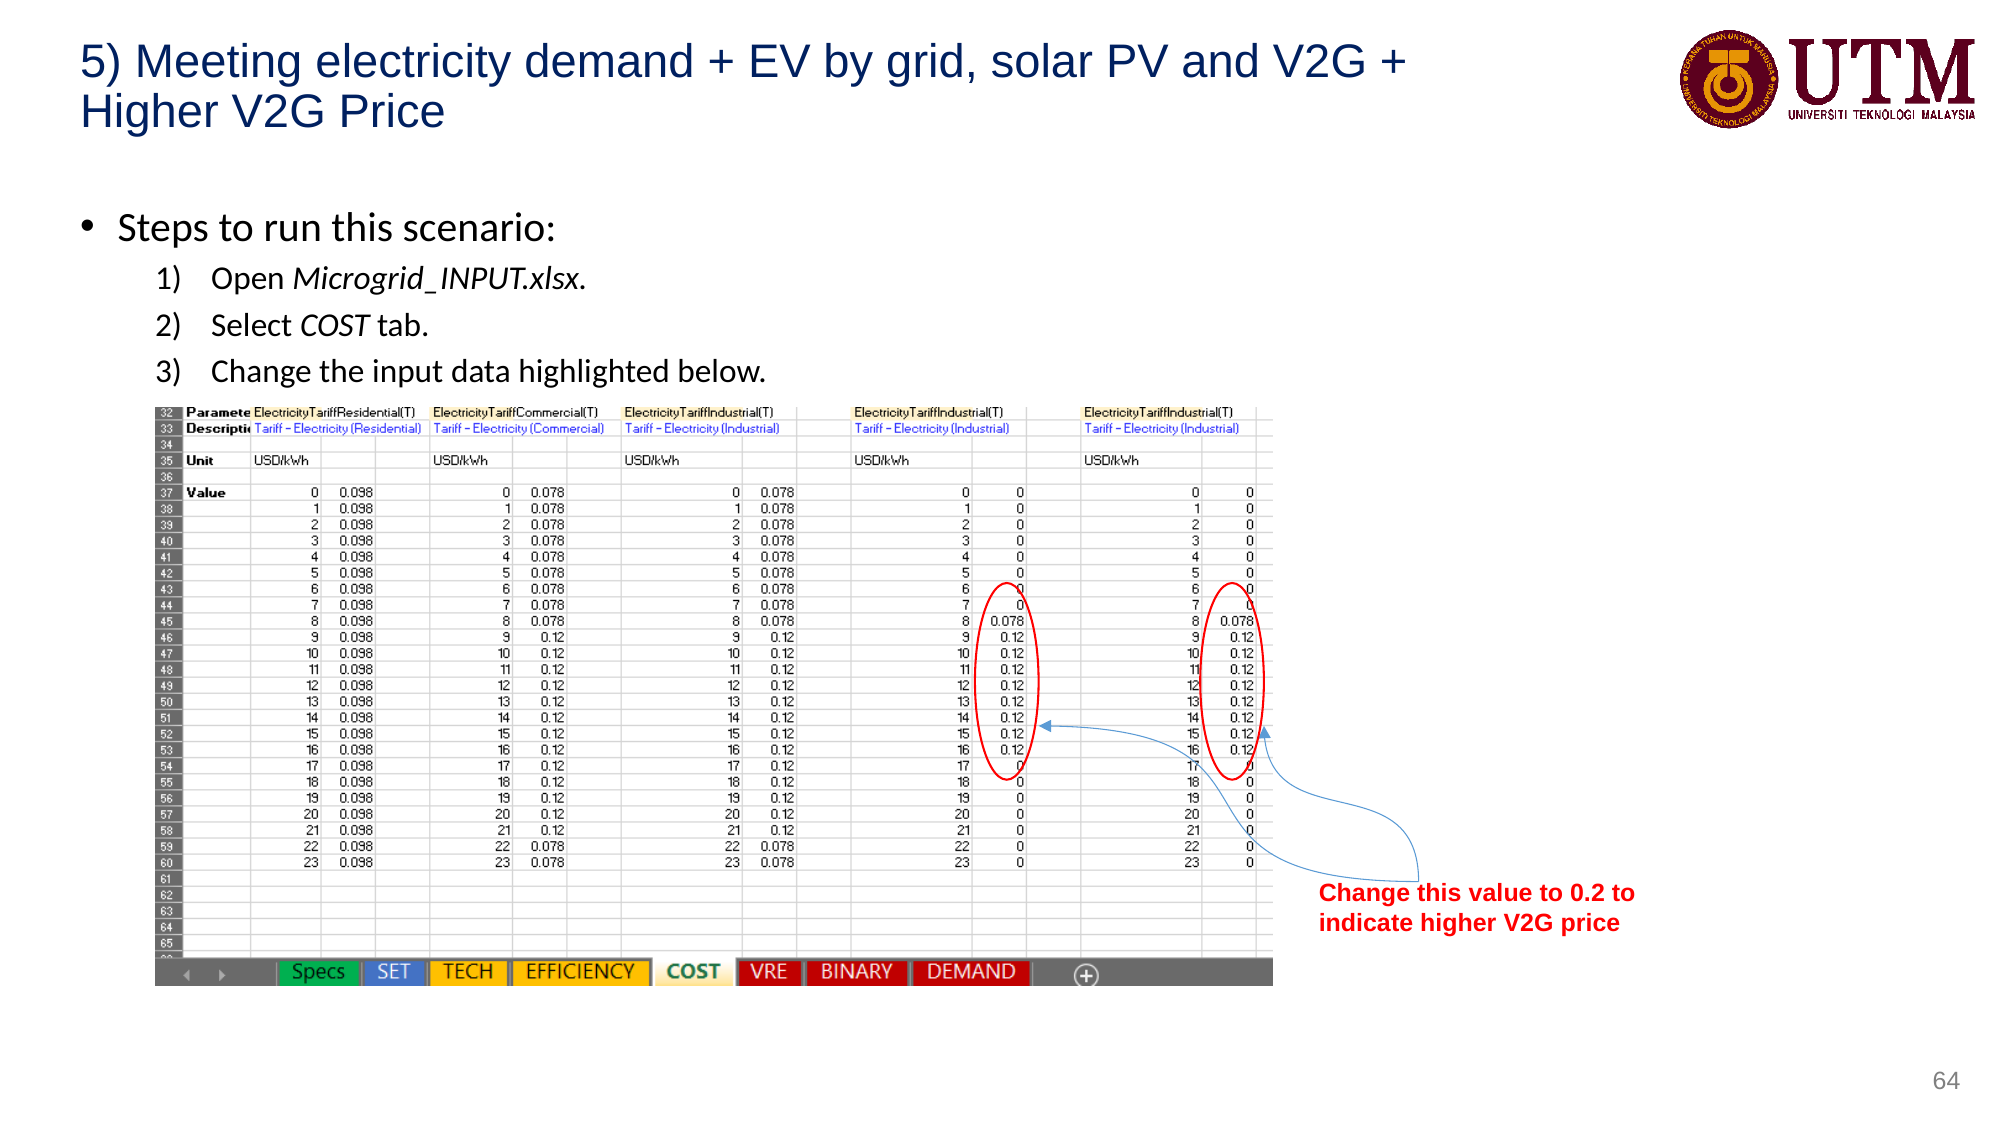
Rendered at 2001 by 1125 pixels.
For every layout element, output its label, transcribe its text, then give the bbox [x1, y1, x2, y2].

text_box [1038, 725, 1419, 882]
list Steps to run this scenario: Open Microgrid_INPUT.xlsx. Select COST tab. Change the input data highlighted below. Click Save and Run GAMS [64, 198, 1843, 1014]
picture [1680, 30, 1975, 129]
text_box Change this value to 0.2 to indicate higher V2G price [1318, 880, 1669, 933]
picture [155, 407, 1273, 986]
slide_number 64 [1892, 1050, 1976, 1110]
title 5) Meeting electricity demand + EV by grid, solar PV and V2G + Higher V2G Price [64, 28, 1546, 146]
